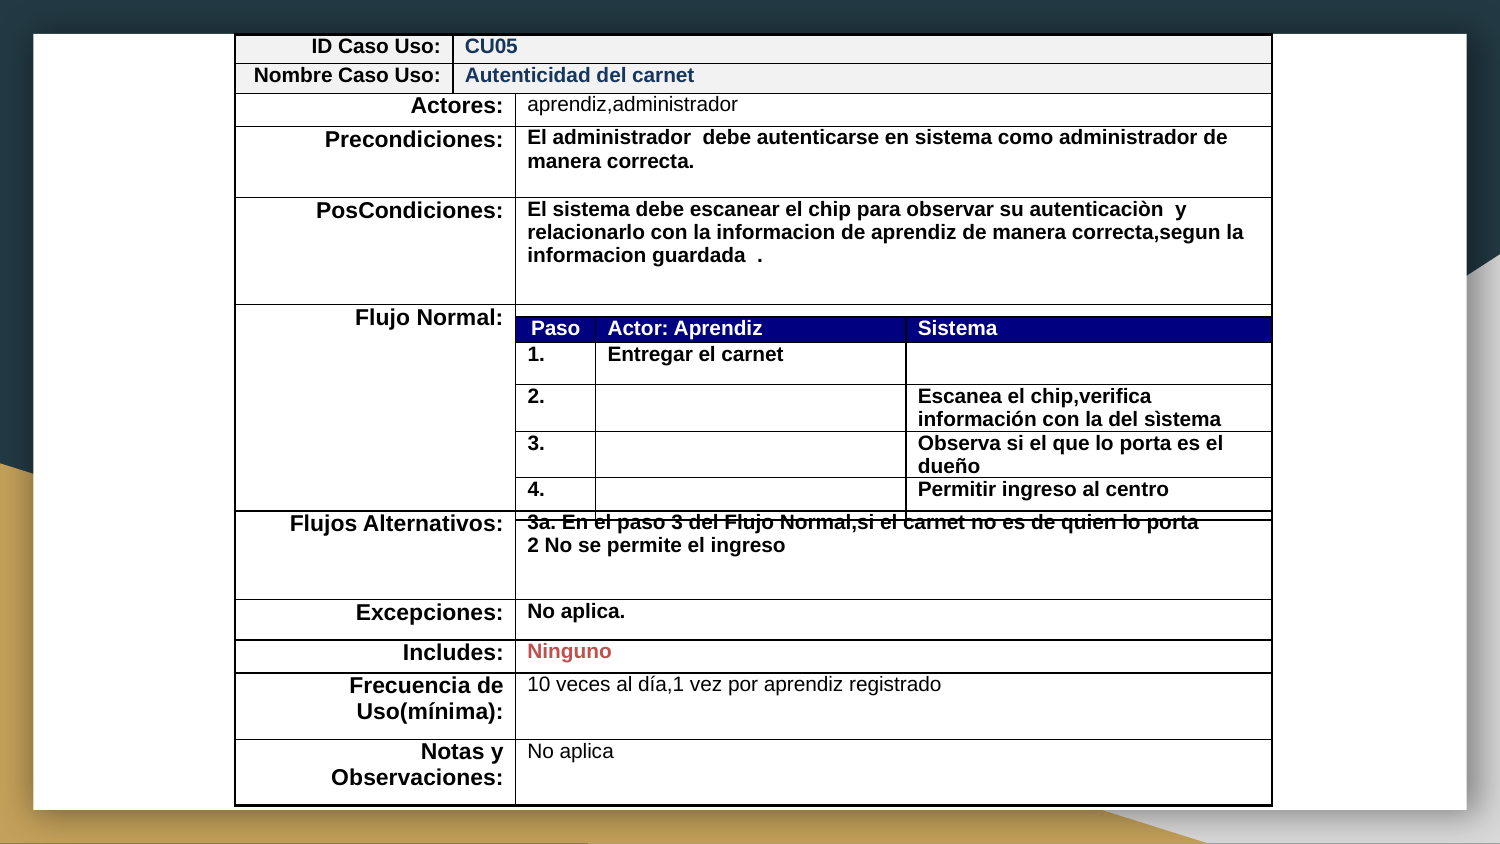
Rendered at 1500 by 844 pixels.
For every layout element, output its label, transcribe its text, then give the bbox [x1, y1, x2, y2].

table_cell Includes: [236, 641, 515, 672]
table_cell Flujo Normal: [236, 305, 515, 510]
table_cell Actores: [236, 94, 515, 126]
table_cell Ninguno [516, 641, 1271, 672]
table_cell 3a. En el paso 3 del Flujo Normal,si el carnet no es de quien lo porta 2 No se permite el ingreso [516, 512, 1271, 599]
table_cell Precondiciones: [236, 127, 515, 197]
table_cell aprendiz,administrador [516, 94, 1271, 126]
table_cell Notas y Observaciones: [236, 740, 515, 804]
table_cell Excepciones: [236, 600, 515, 639]
table_header ID Caso Uso: [236, 36, 452, 63]
table_cell Flujos Alternativos: [236, 512, 515, 599]
table_cell Frecuencia de Uso(mínima): [236, 674, 515, 739]
table_cell No aplica [516, 740, 1271, 804]
table_cell [516, 305, 1271, 510]
table_cell 10 veces al día,1 vez por aprendiz registrado [516, 674, 1271, 739]
table_cell El administrador debe autenticarse en sistema como administrador de manera correcta. [516, 127, 1271, 197]
table_cell El sistema debe escanear el chip para observar su autenticaciòn y relacionarlo con la informacion de aprendiz de manera correcta,segun la informacion guardada . [516, 198, 1271, 304]
table_cell Autenticidad del carnet [454, 64, 1271, 93]
table_cell Nombre Caso Uso: [236, 64, 452, 93]
table_cell No aplica. [516, 600, 1271, 639]
table_header CU05 [454, 36, 1271, 63]
table_cell PosCondiciones: [236, 198, 515, 304]
